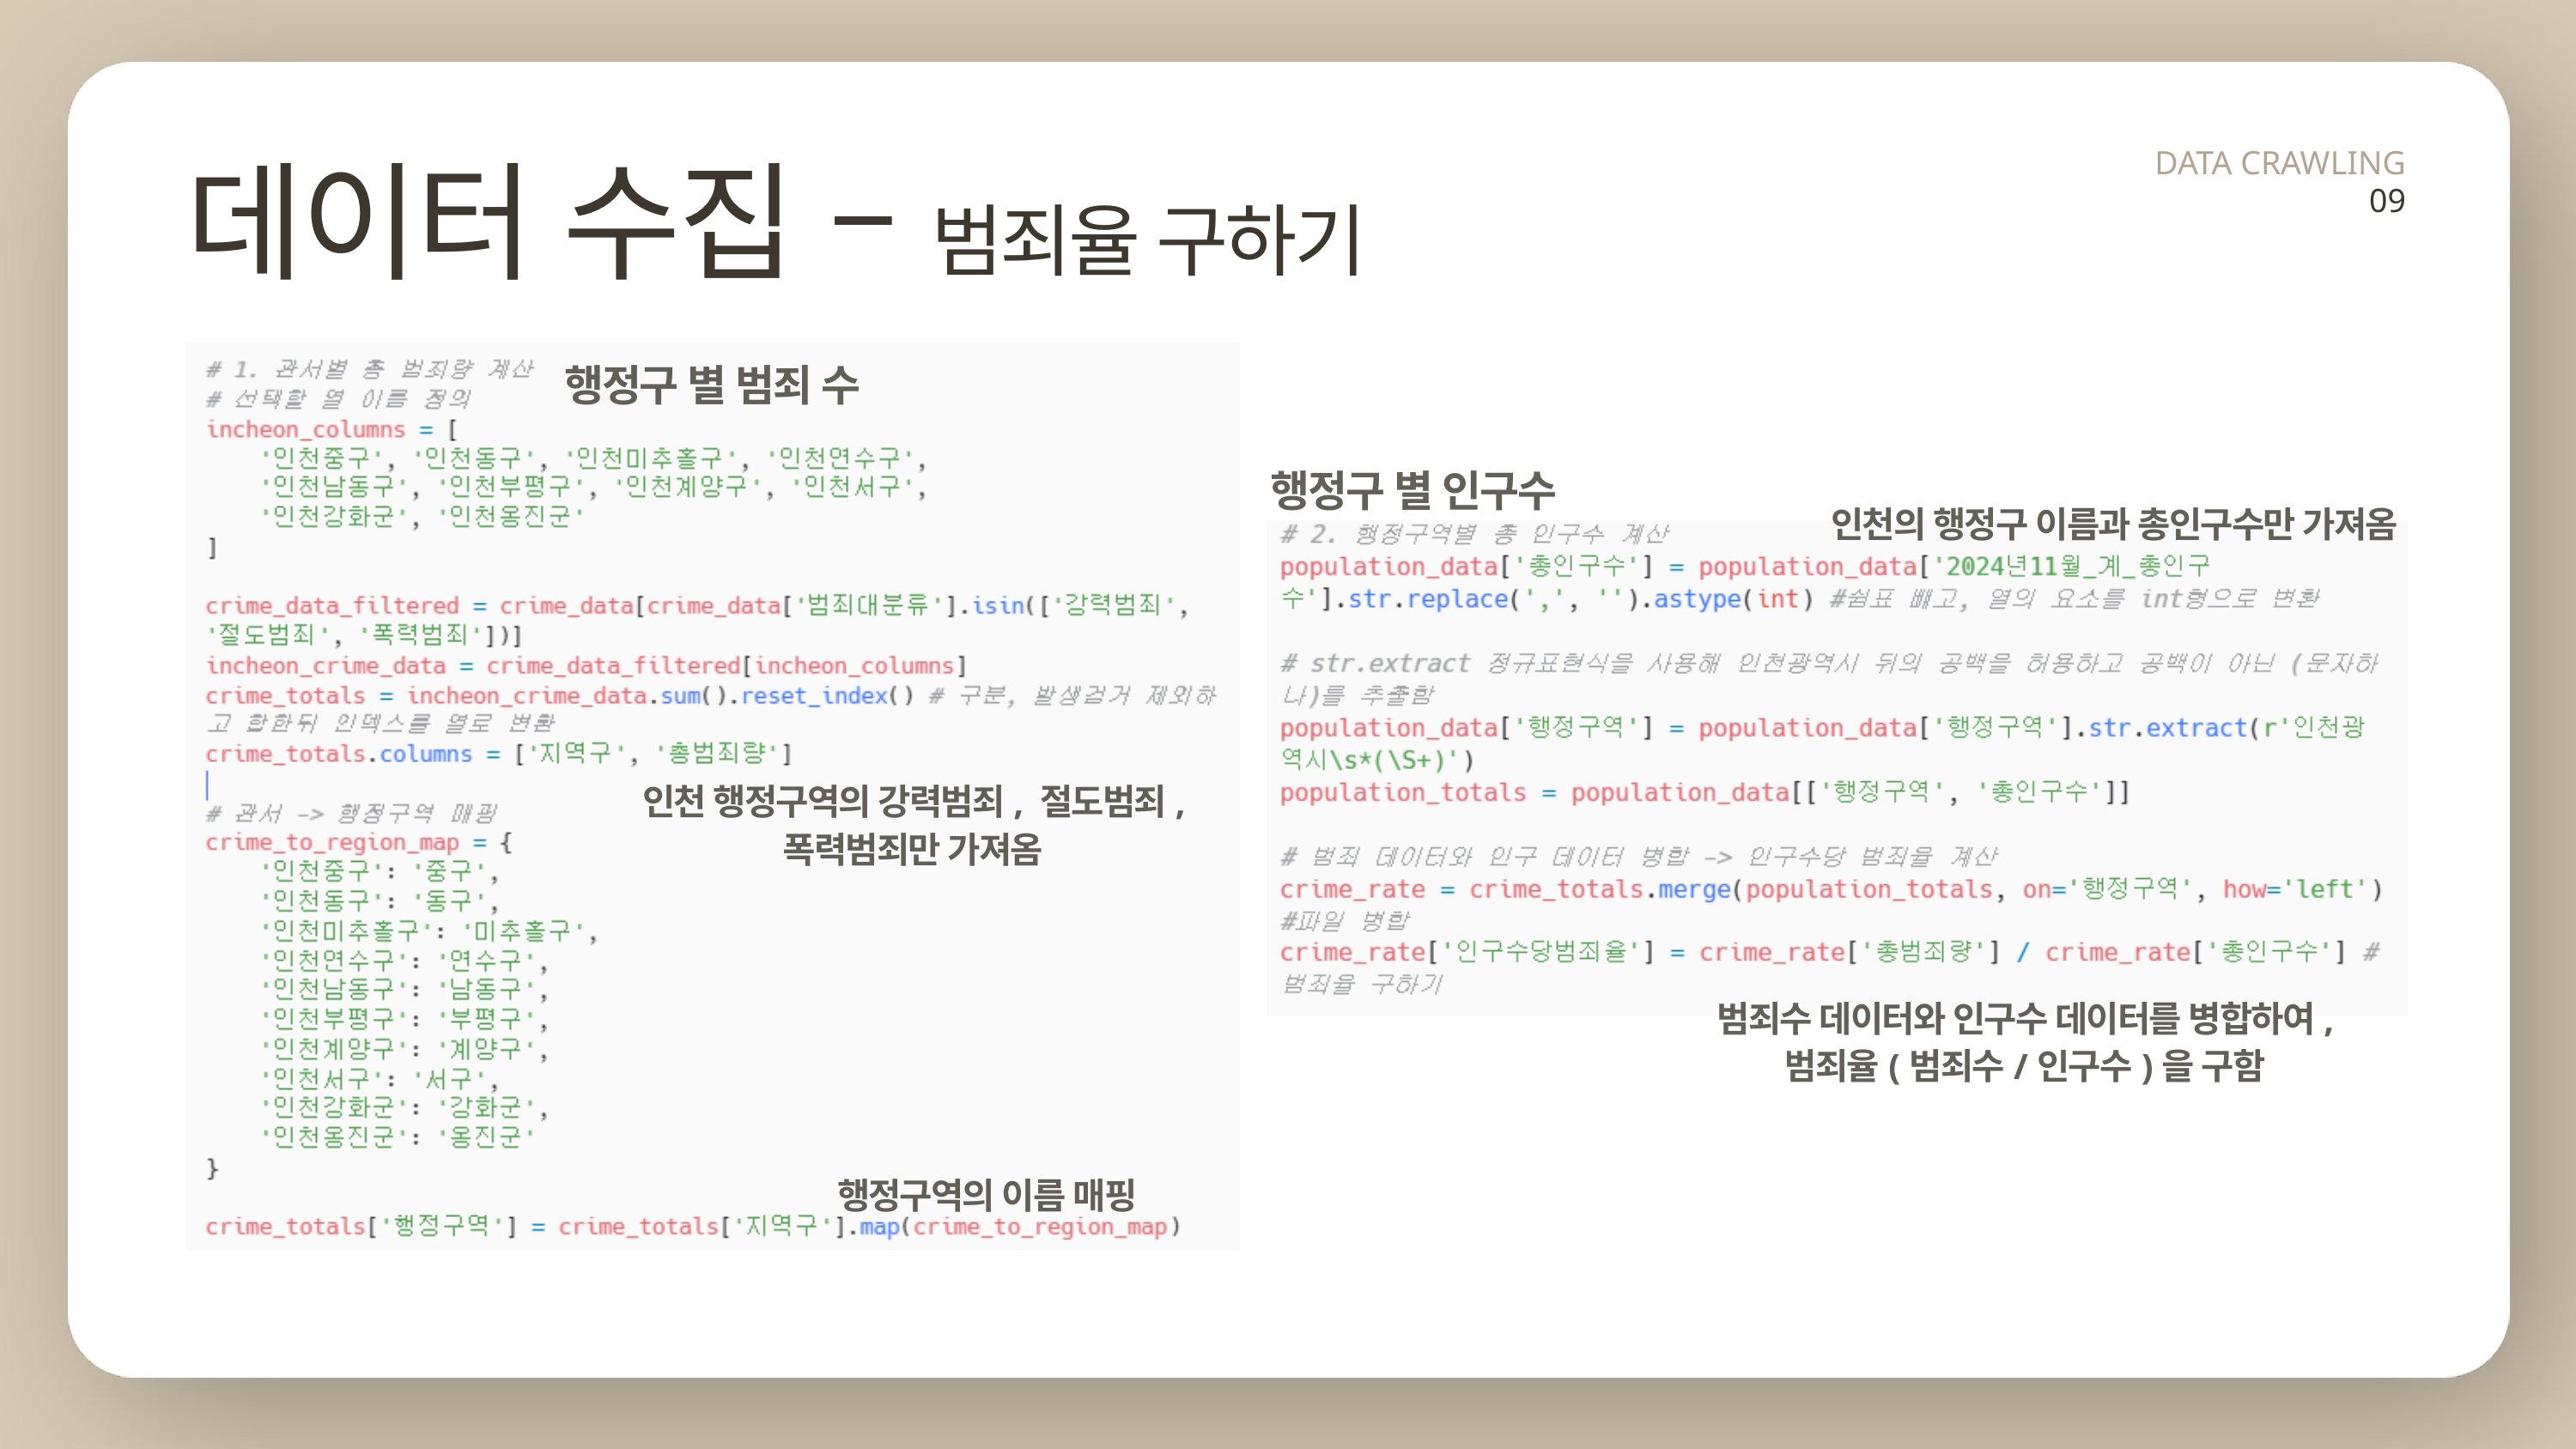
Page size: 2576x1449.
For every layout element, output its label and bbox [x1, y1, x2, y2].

text_box [2078, 141, 2407, 224]
picture [67, 62, 2511, 1378]
